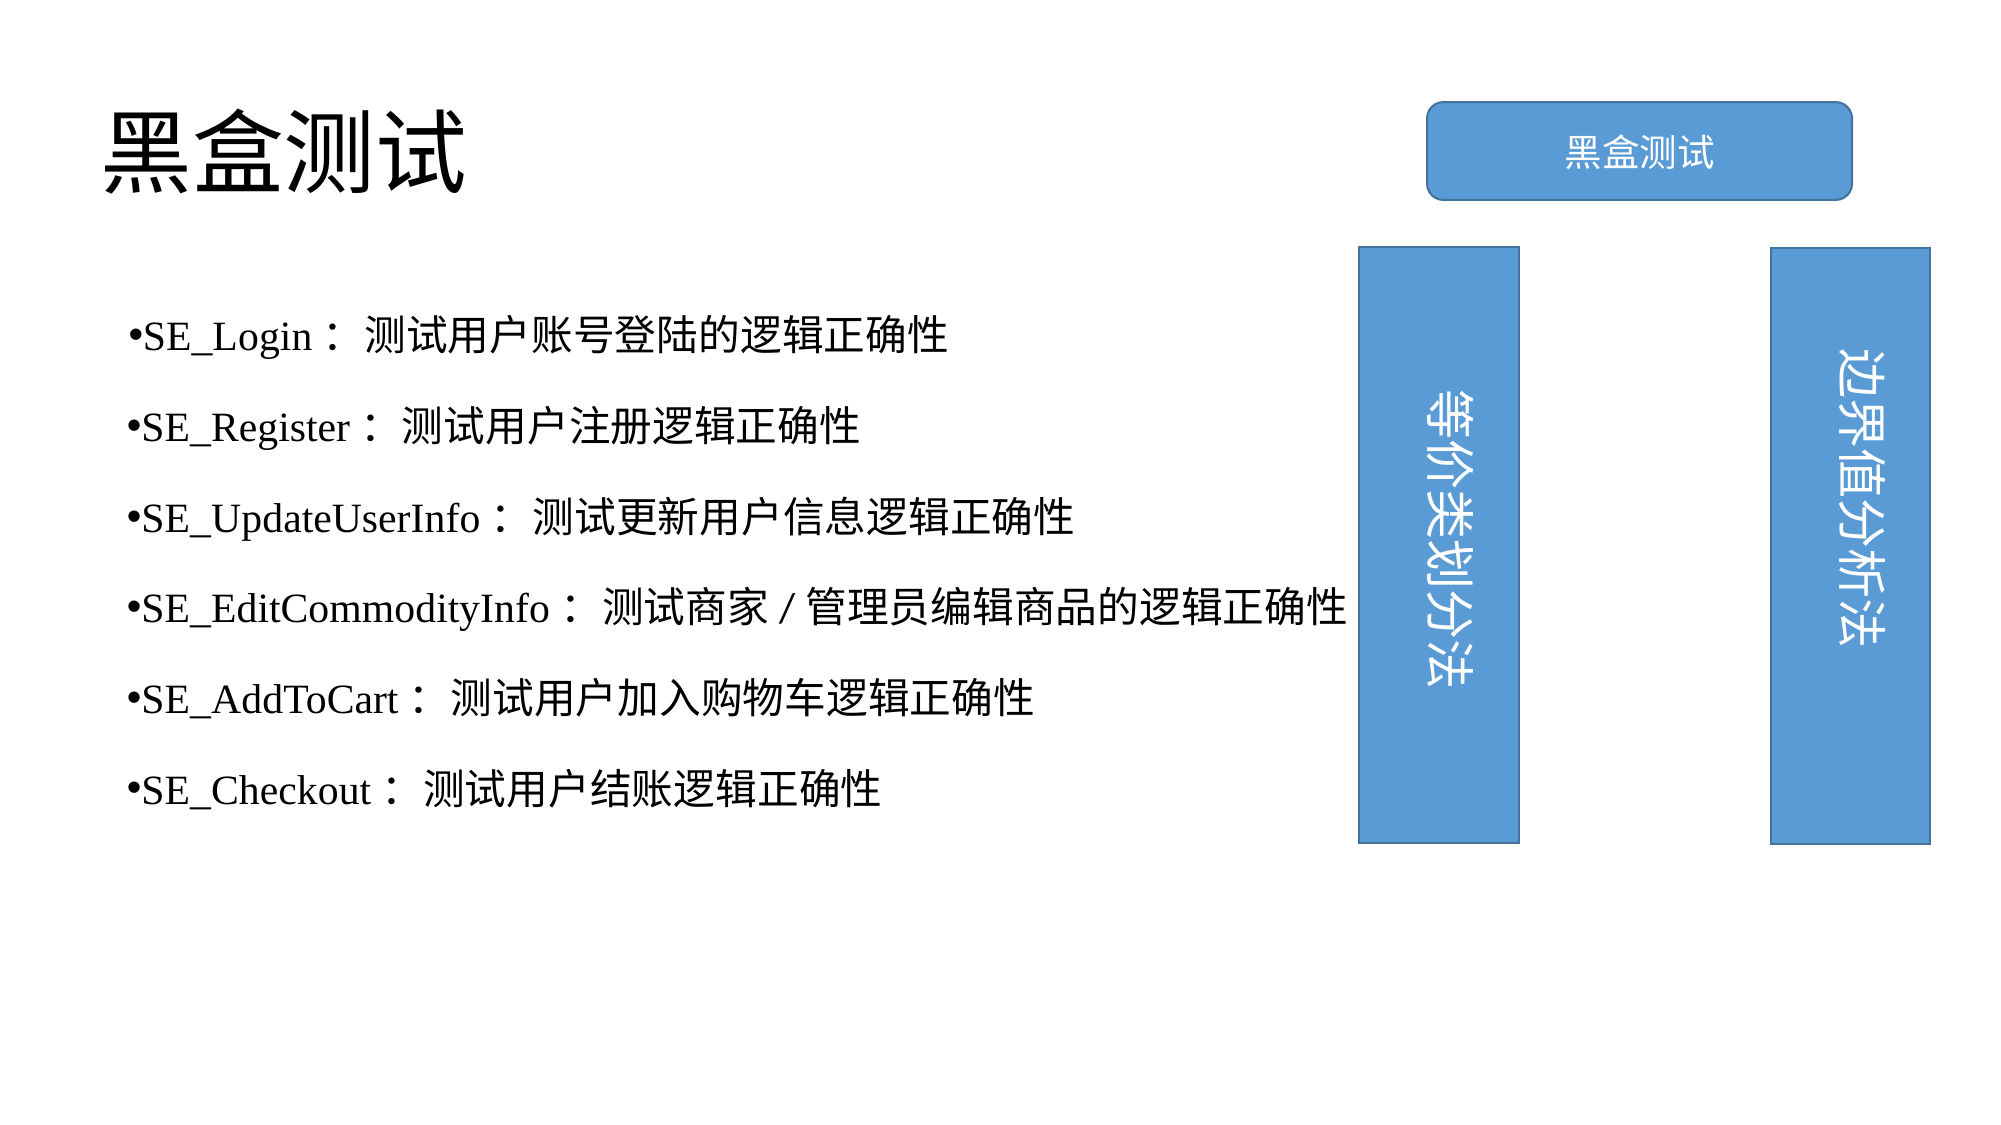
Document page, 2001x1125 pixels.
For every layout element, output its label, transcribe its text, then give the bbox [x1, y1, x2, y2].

title 黑盒测试 [85, 48, 1811, 266]
list SE_Login：测试用户账号登陆的逻辑正确性 SE_Register：测试用户注册逻辑正确性 SE_UpdateUserInfo：测试更新用户信息逻辑正确性 SE_EditCommodityInfo：测试商家/管理员编辑商品的逻辑正确性 SE_AddToCart：测试用户加入购物车逻辑正确性 SE_Checkout：测试用户结账逻辑正确性 [69, 296, 1428, 947]
text_box [1770, 247, 1931, 845]
text_box [1358, 246, 1520, 844]
text_box 黑盒测试 [1426, 101, 1854, 201]
text_box 等价类划分法 [1337, 253, 1489, 825]
text_box 边界值分析法 [1809, 333, 1901, 888]
